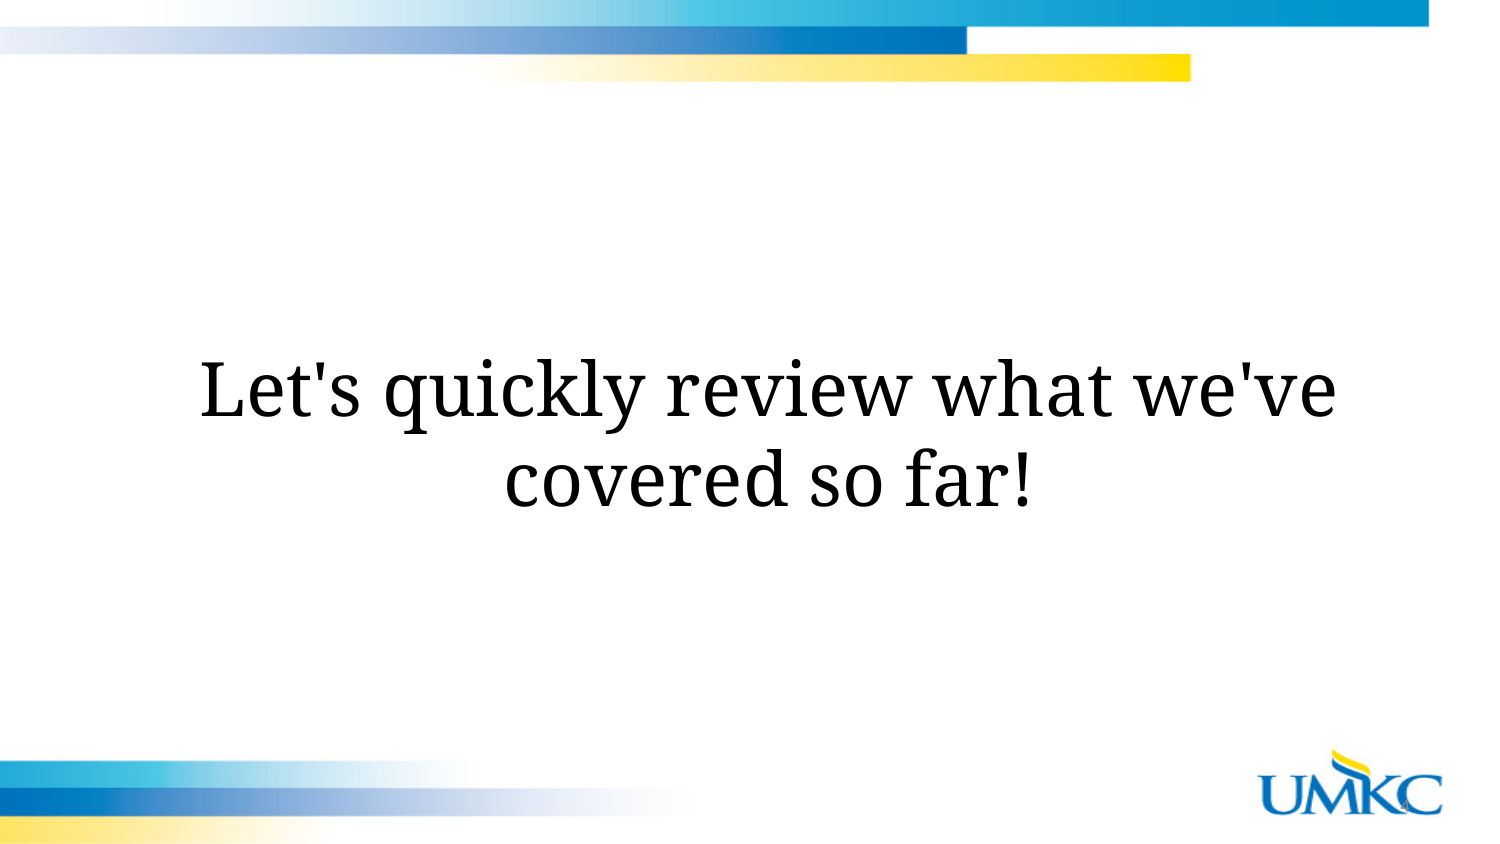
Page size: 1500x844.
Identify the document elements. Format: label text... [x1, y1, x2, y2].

slide_number 4 [1074, 782, 1425, 827]
list Let's quickly review what we've covered so far! [164, 334, 1375, 585]
picture [0, 0, 1500, 844]
